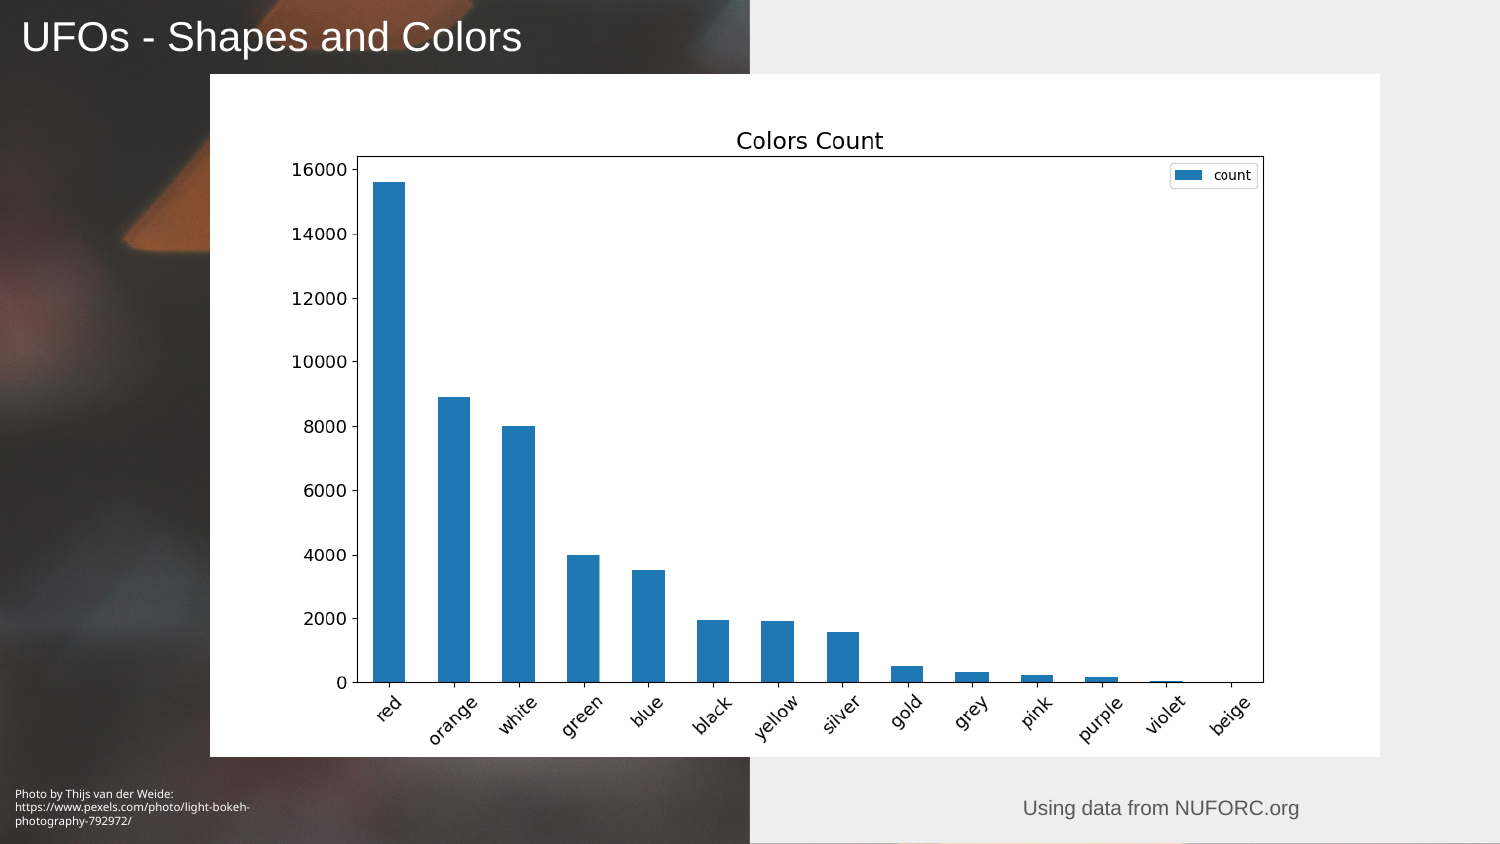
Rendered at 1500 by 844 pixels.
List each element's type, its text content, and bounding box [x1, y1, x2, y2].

title UFOs - Shapes and Colors [5, 0, 914, 75]
picture [0, 0, 1380, 844]
text_box Photo by Thijs van der Weide: https://www.pexels.com/photo/light-bokeh-photography-792972/ [0, 771, 269, 843]
text_box Using data from NUFORC.org [1007, 776, 1481, 835]
